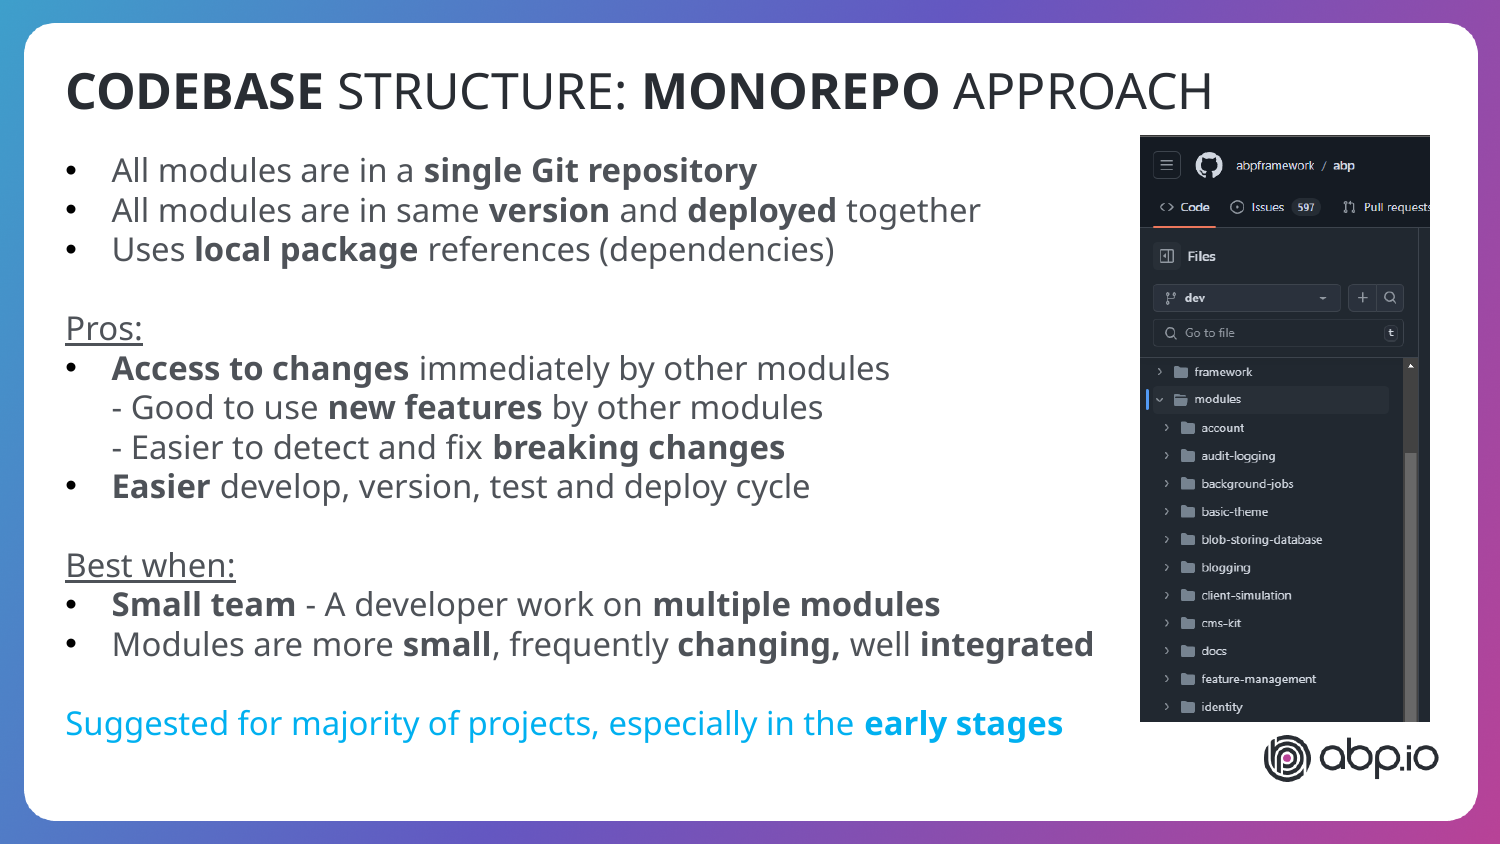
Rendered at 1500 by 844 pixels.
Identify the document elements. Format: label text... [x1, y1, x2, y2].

picture [0, 0, 1500, 844]
text_box All modules are in a single Git repository All modules are in same version and deployed together Uses local package references (dependencies) Pros: Access to changes immediately by other modules - Good to use new features by other modules - Easier to detect and fix breaking changes Easier develop, version, test and deploy cycle Best when: Small team - A developer work on multiple modules Modules are more small, frequently changing, well integrated Suggested for majority of projects, especially in the early stages [50, 135, 1117, 800]
text_box CODEBASE STRUCTURE: MONOREPO APPROACH [50, 44, 1430, 136]
